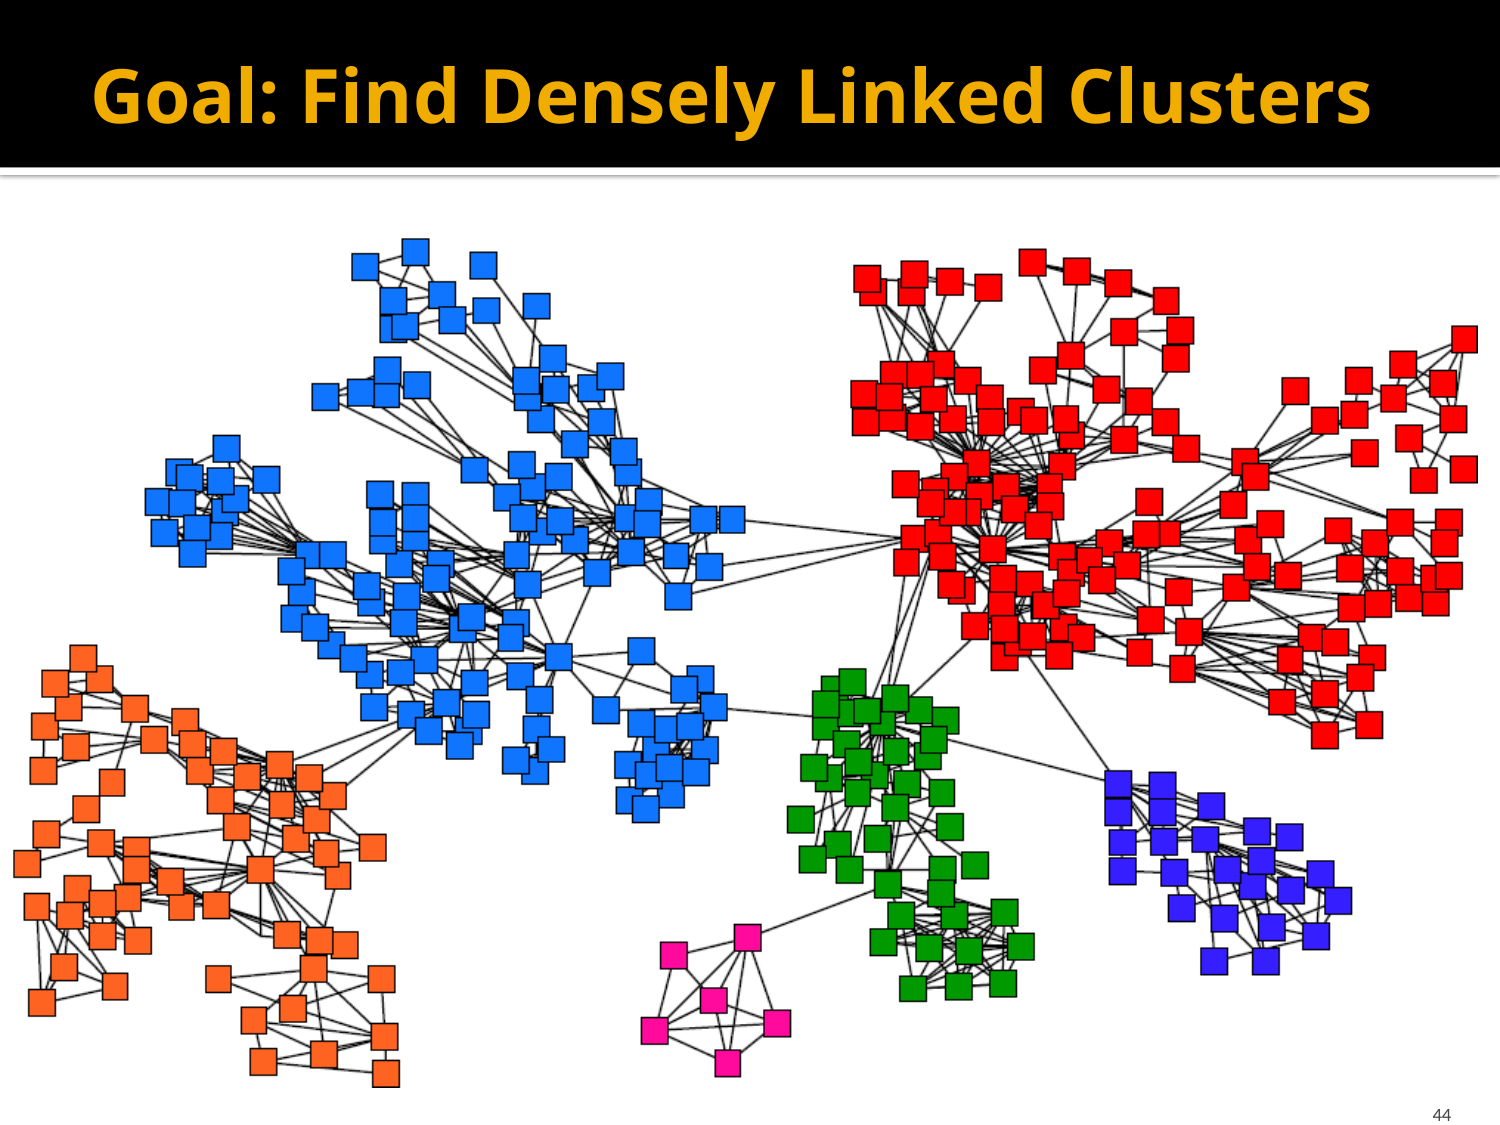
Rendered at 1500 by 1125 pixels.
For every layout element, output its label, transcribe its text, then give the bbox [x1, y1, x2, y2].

picture [12, 237, 1478, 1088]
slide_number 44 [1345, 1095, 1467, 1125]
title Goal: Find Densely Linked Clusters [75, 12, 1500, 175]
